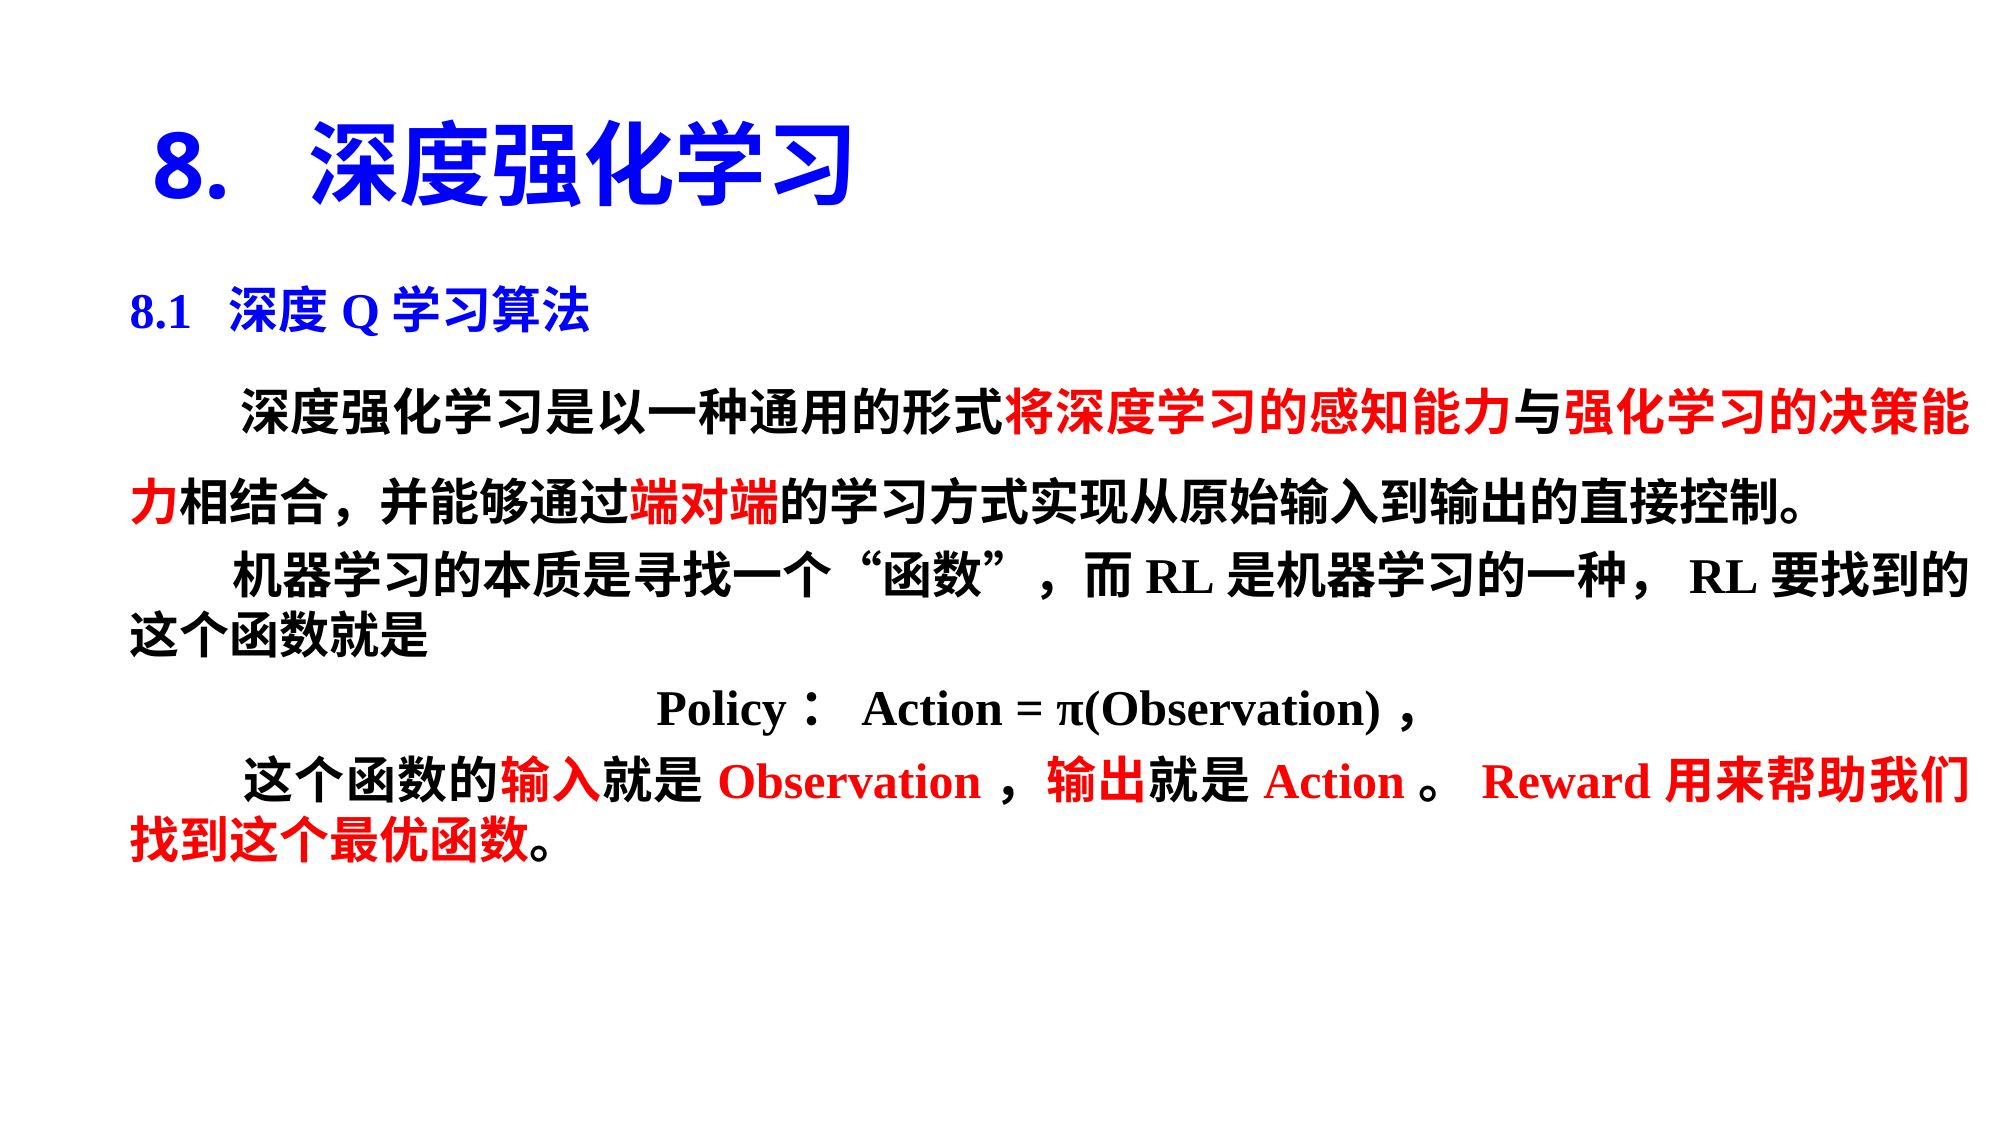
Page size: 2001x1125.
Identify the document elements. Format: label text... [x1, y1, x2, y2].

list 8.1 深度Q学习算法 深度强化学习是以一种通用的形式将深度学习的感知能力与强化学习的决策能力相结合，并能够通过端对端的学习方式实现从原始输入到输出的直接控制。 机器学习的本质是寻找一个“函数”，而RL是机器学习的一种，RL要找到的这个函数就是 Policy：Action = π(Observation)， 这个函数的输入就是Observation，输出就是Action。Reward用来帮助我们找到这个最优函数。 [114, 240, 1986, 1125]
title 8. 深度强化学习 [137, 59, 1863, 240]
